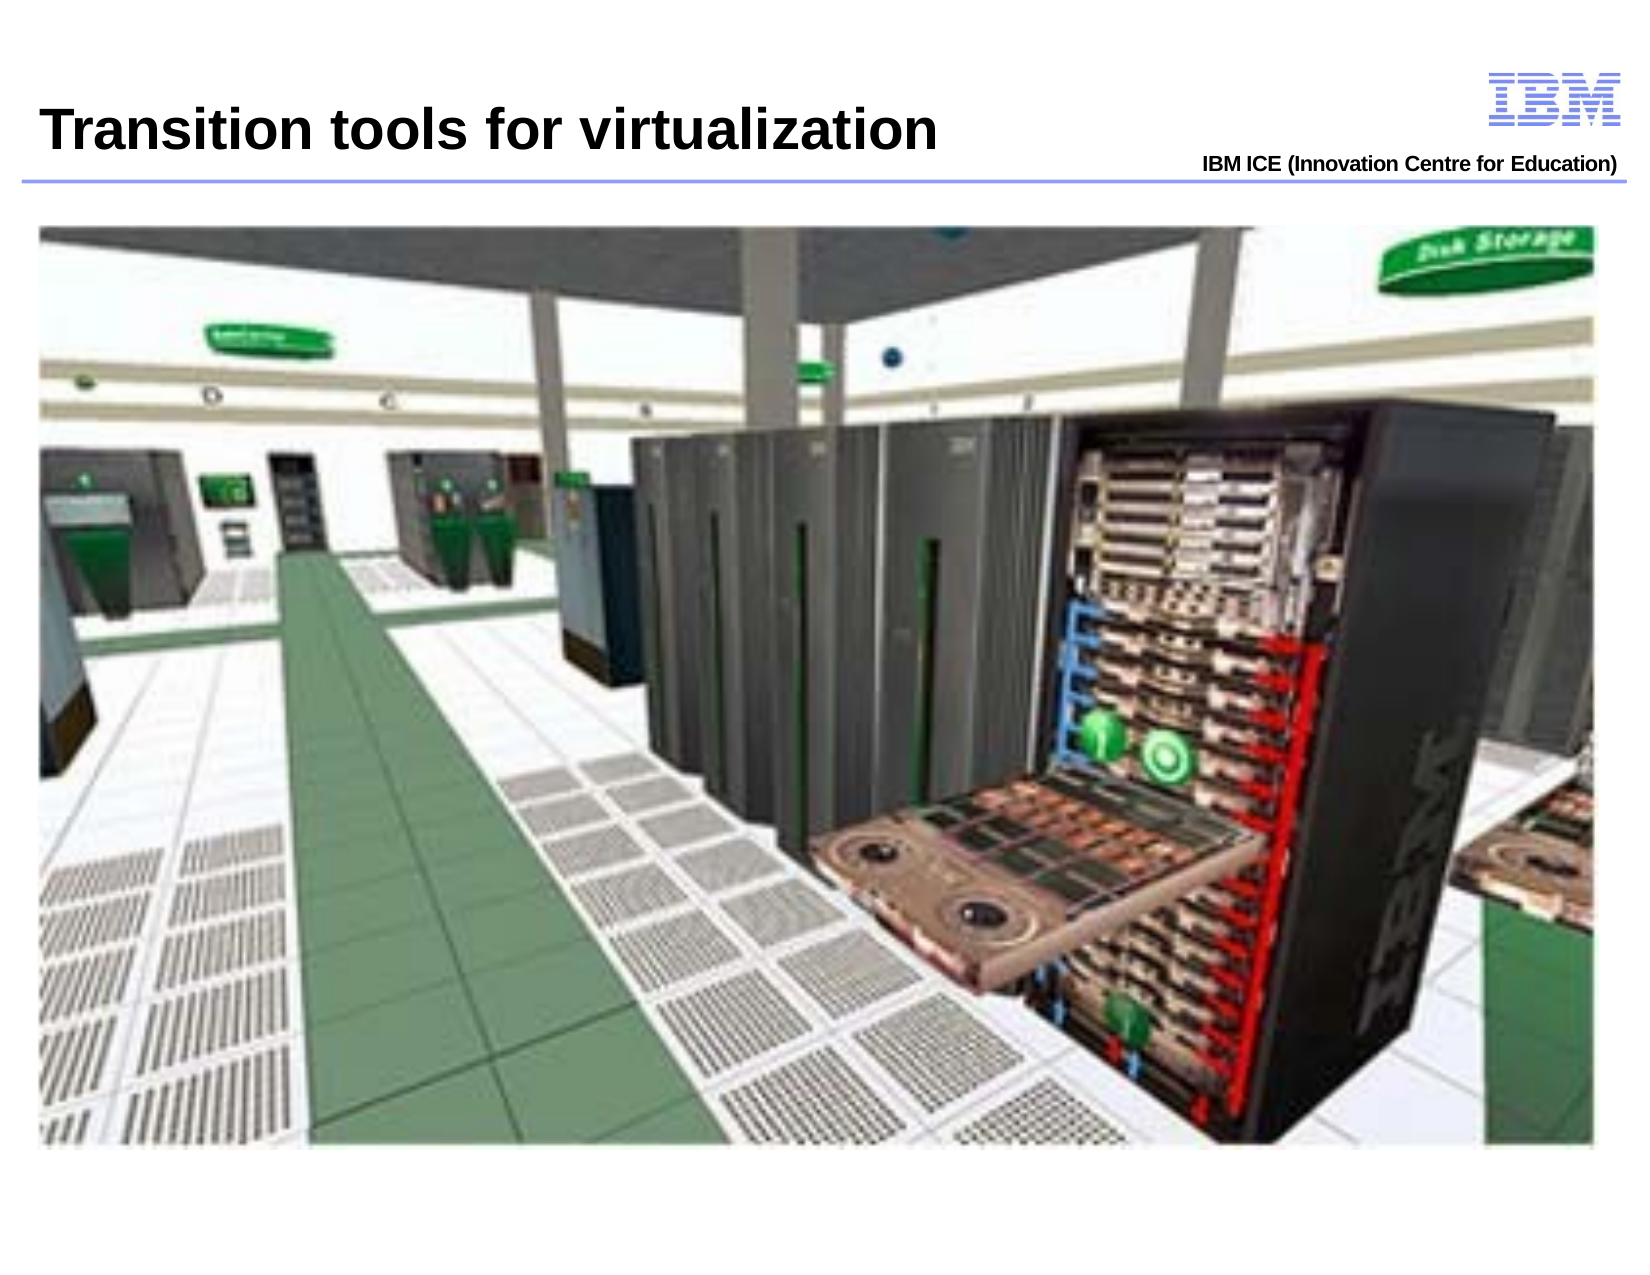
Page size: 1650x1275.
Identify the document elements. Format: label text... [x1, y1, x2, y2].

text_box IBM ICE (Innovation Centre for Education) [1200, 147, 1624, 176]
text_box [21, 179, 37, 184]
text_box [37, 225, 1599, 1150]
title Transition tools for virtualization [37, 89, 948, 225]
picture [1488, 71, 1621, 126]
text_box [948, 179, 1627, 184]
